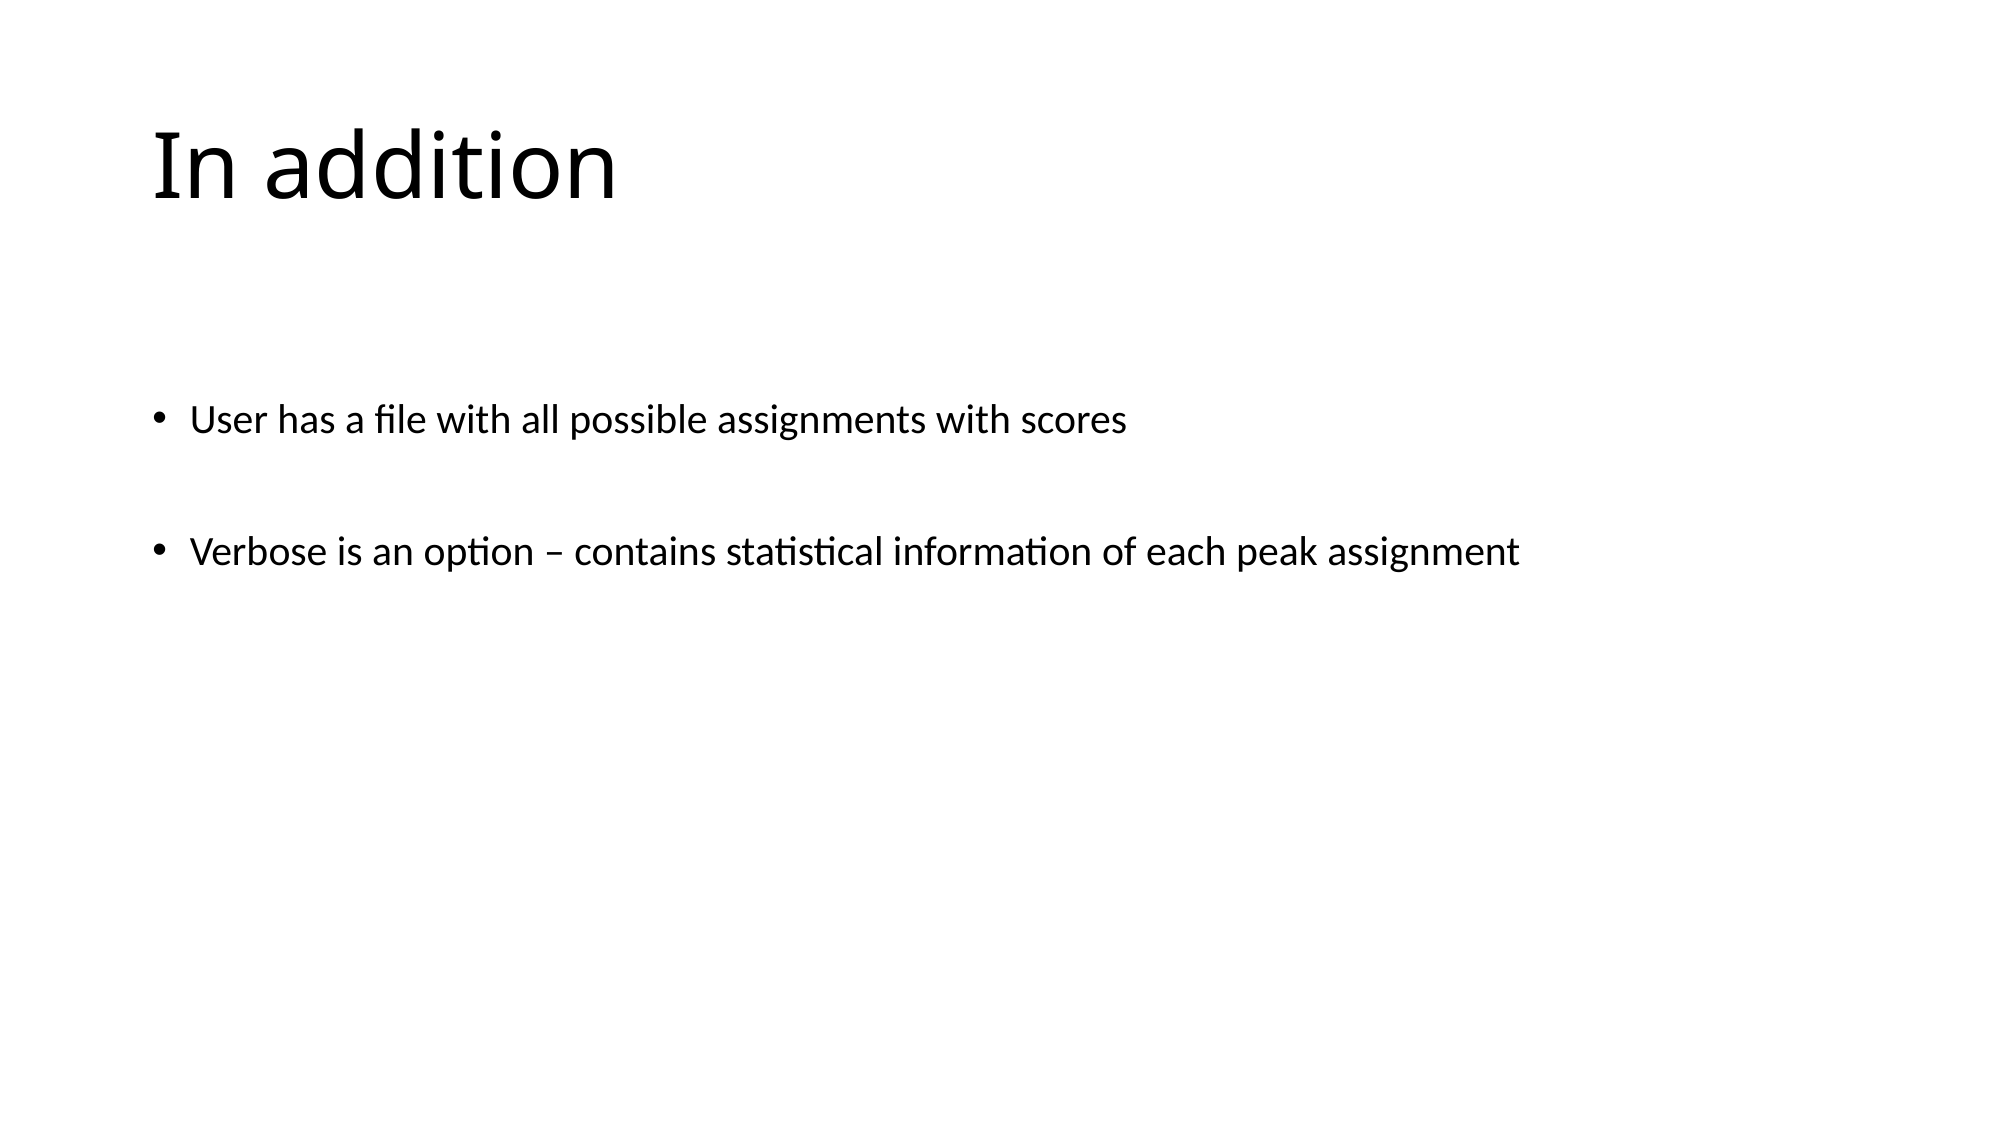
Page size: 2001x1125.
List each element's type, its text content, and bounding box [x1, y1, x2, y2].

text_box User has a file with all possible assignments with scores Verbose is an option – contains statistical information of each peak assignment [137, 299, 1863, 1014]
text_box In addition [137, 59, 1863, 278]
